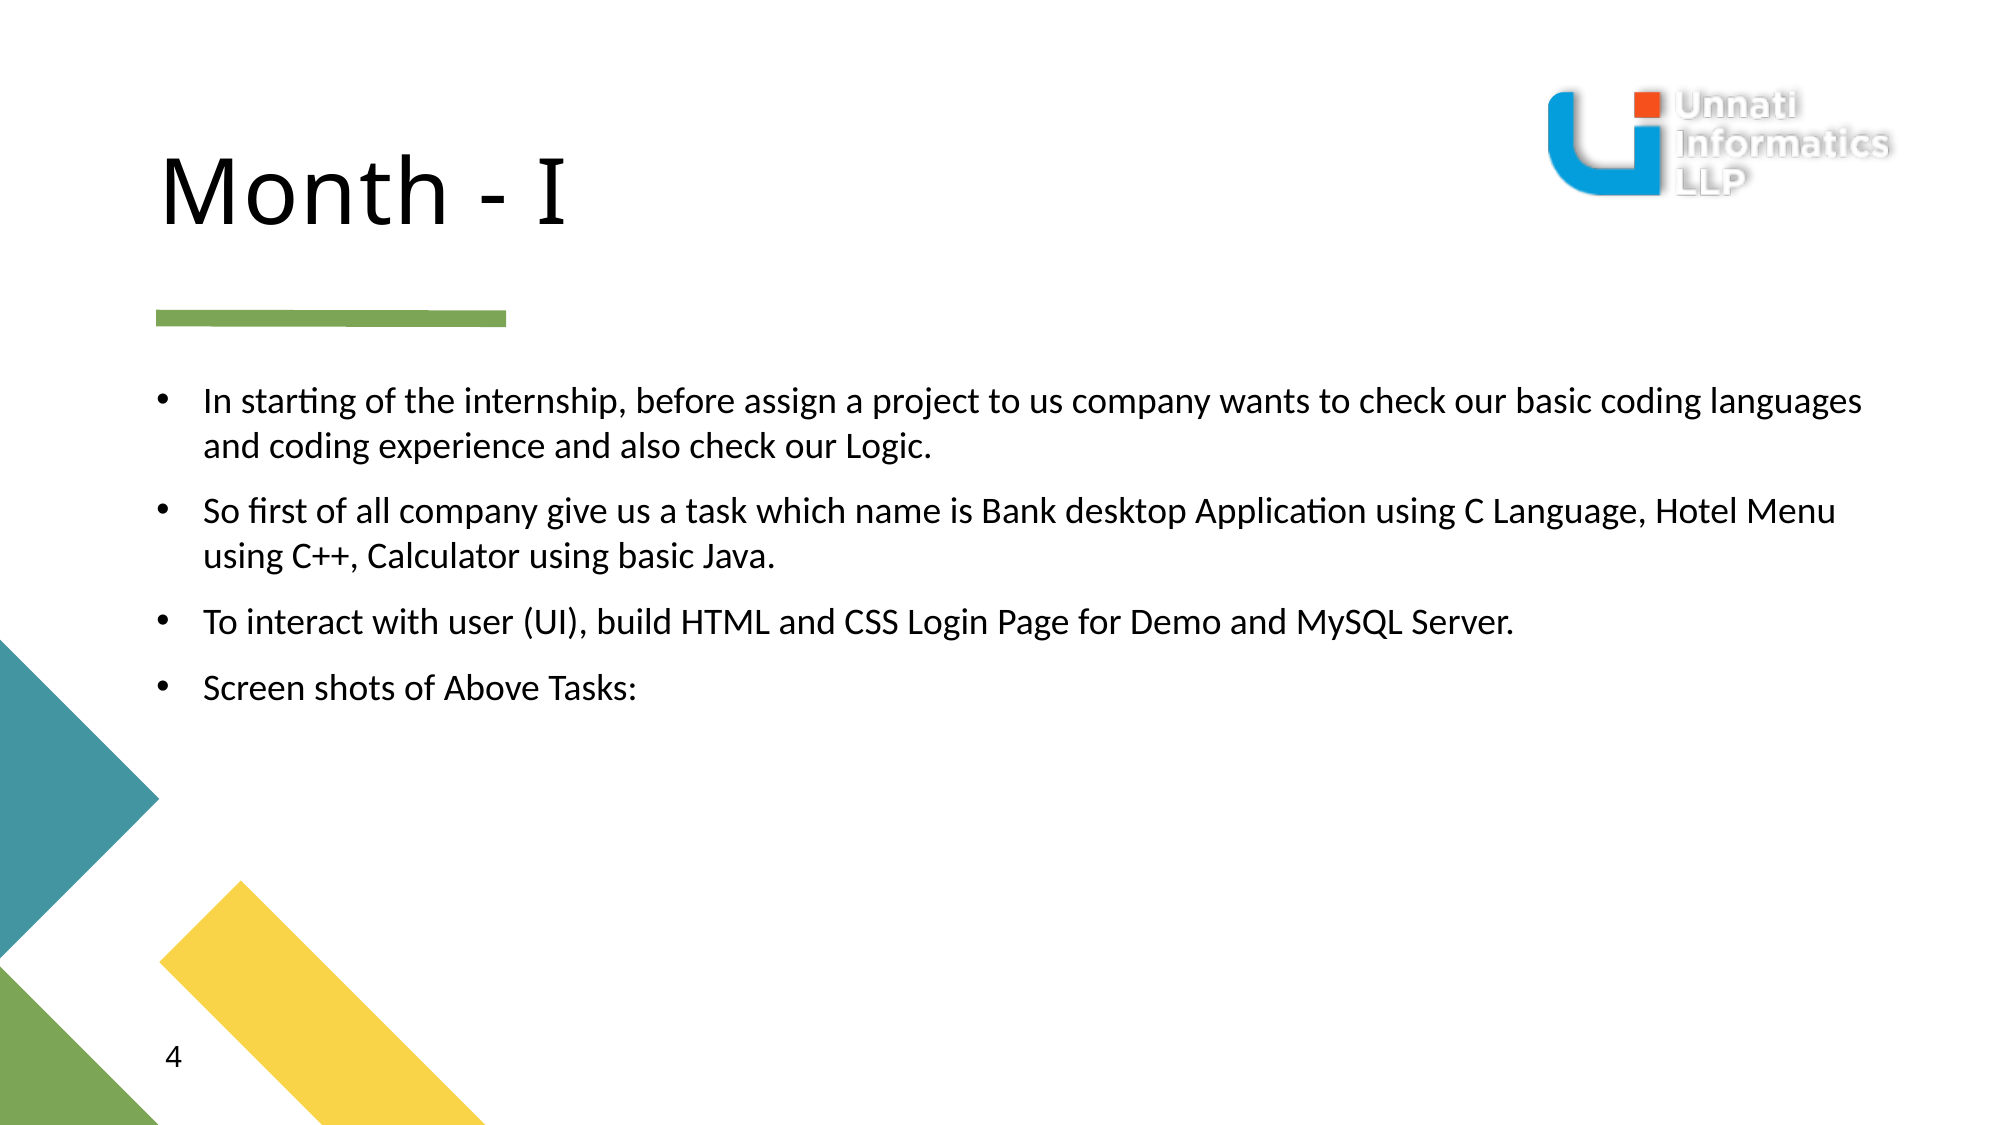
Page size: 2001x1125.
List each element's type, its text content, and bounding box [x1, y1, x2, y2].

list In starting of the internship, before assign a project to us company wants to check our basic coding languages and coding experience and also check our Logic. So first of all company give us a task which name is Bank desktop Application using C Language, Hotel Menu using C++, Calculator using basic Java. To interact with user (UI), build HTML and CSS Login Page for Demo and MySQL Server. Screen shots of Above Tasks: [156, 375, 1892, 734]
title Month - I [158, 144, 1892, 245]
picture [1547, 91, 1892, 197]
slide_number 4 [165, 1038, 252, 1080]
